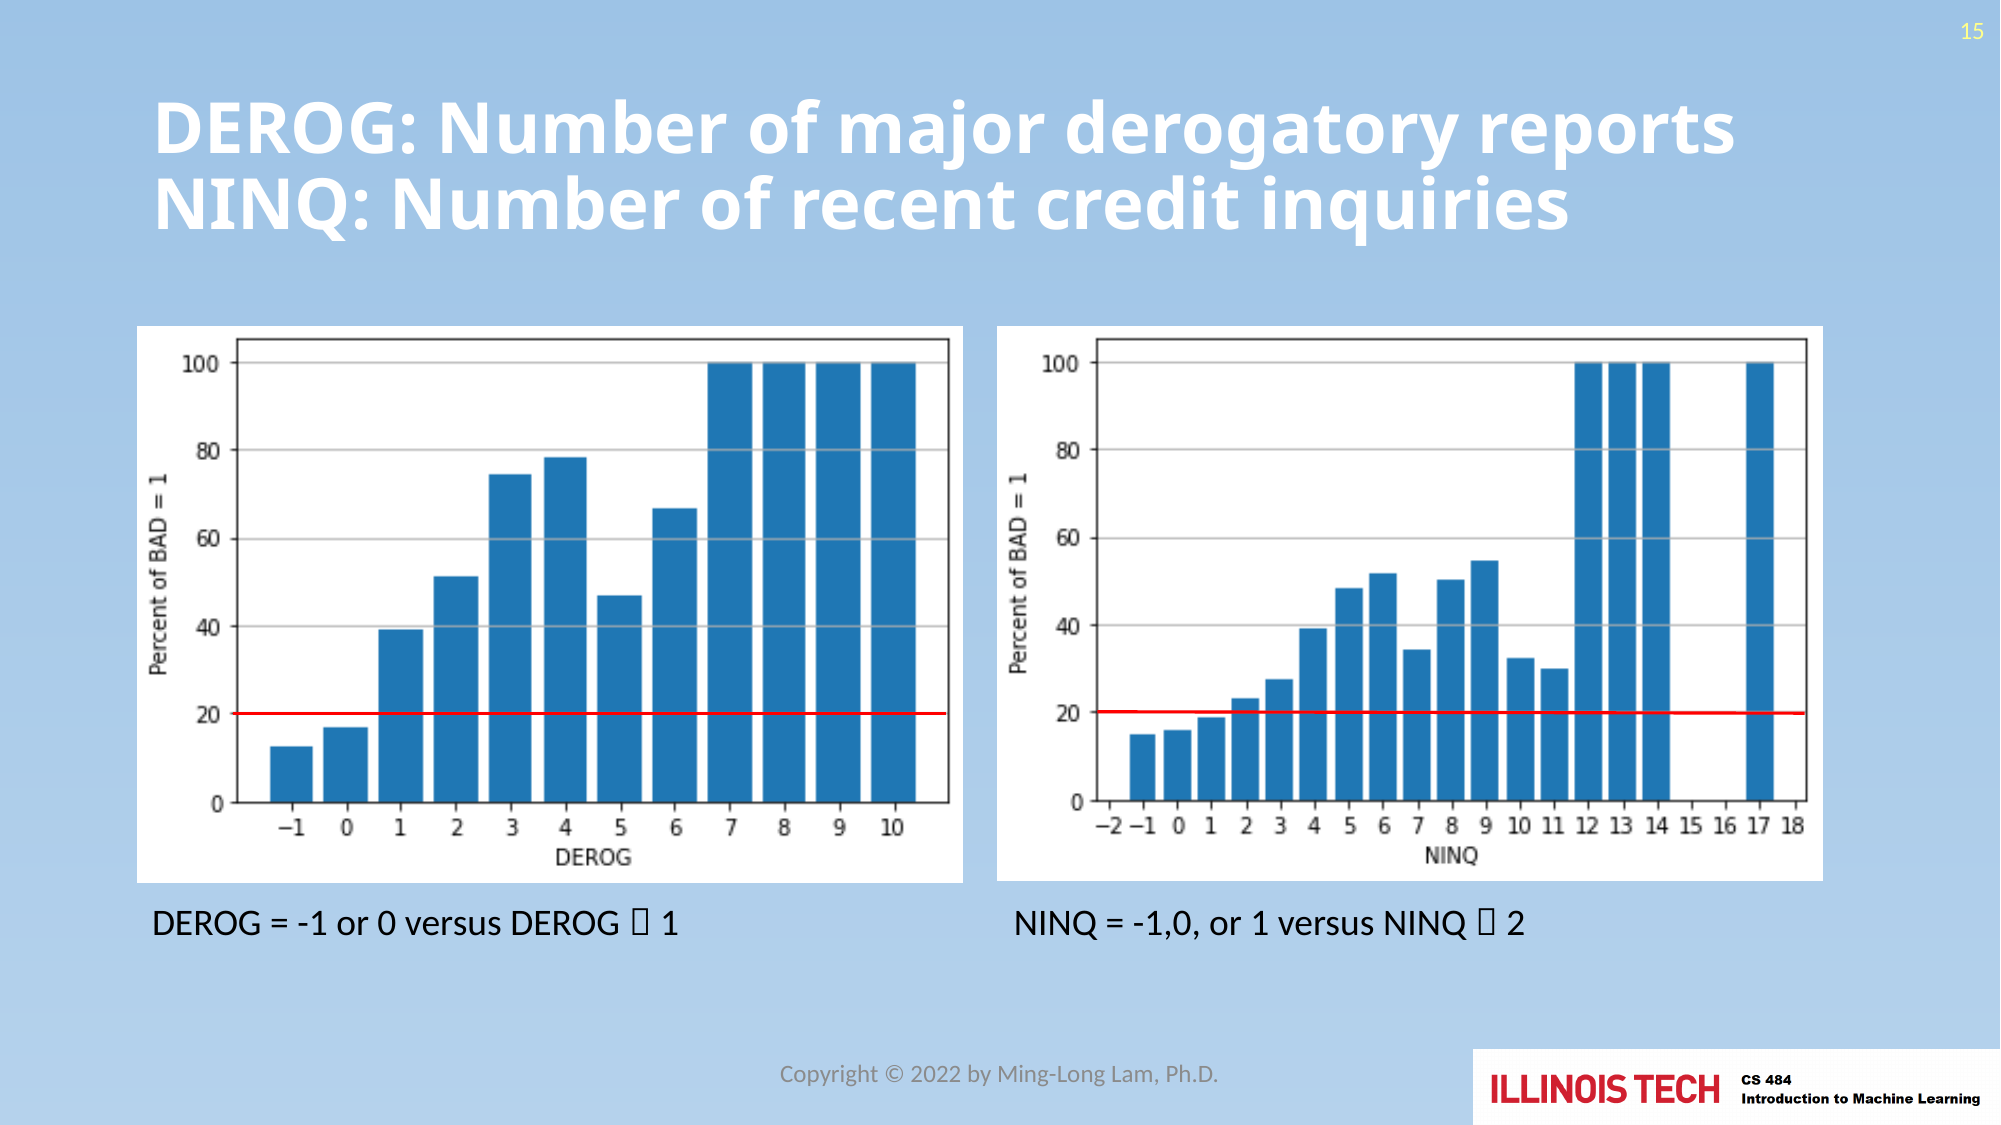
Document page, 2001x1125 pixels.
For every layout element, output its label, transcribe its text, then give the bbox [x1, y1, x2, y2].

text_box DEROG = -1 or 0 versus DEROG  1 [137, 890, 708, 951]
text_box NINQ = -1,0, or 1 versus NINQ  2 [999, 890, 1823, 951]
title DEROG: Number of major derogatory reports NINQ: Number of recent credit inquiries [137, 59, 1863, 278]
slide_number 15 [1550, 0, 2000, 60]
picture [1473, 1049, 2000, 1125]
picture [997, 326, 1823, 881]
picture [137, 326, 963, 883]
footer Copyright © 2022 by Ming-Long Lam, Ph.D. [662, 1042, 1338, 1103]
